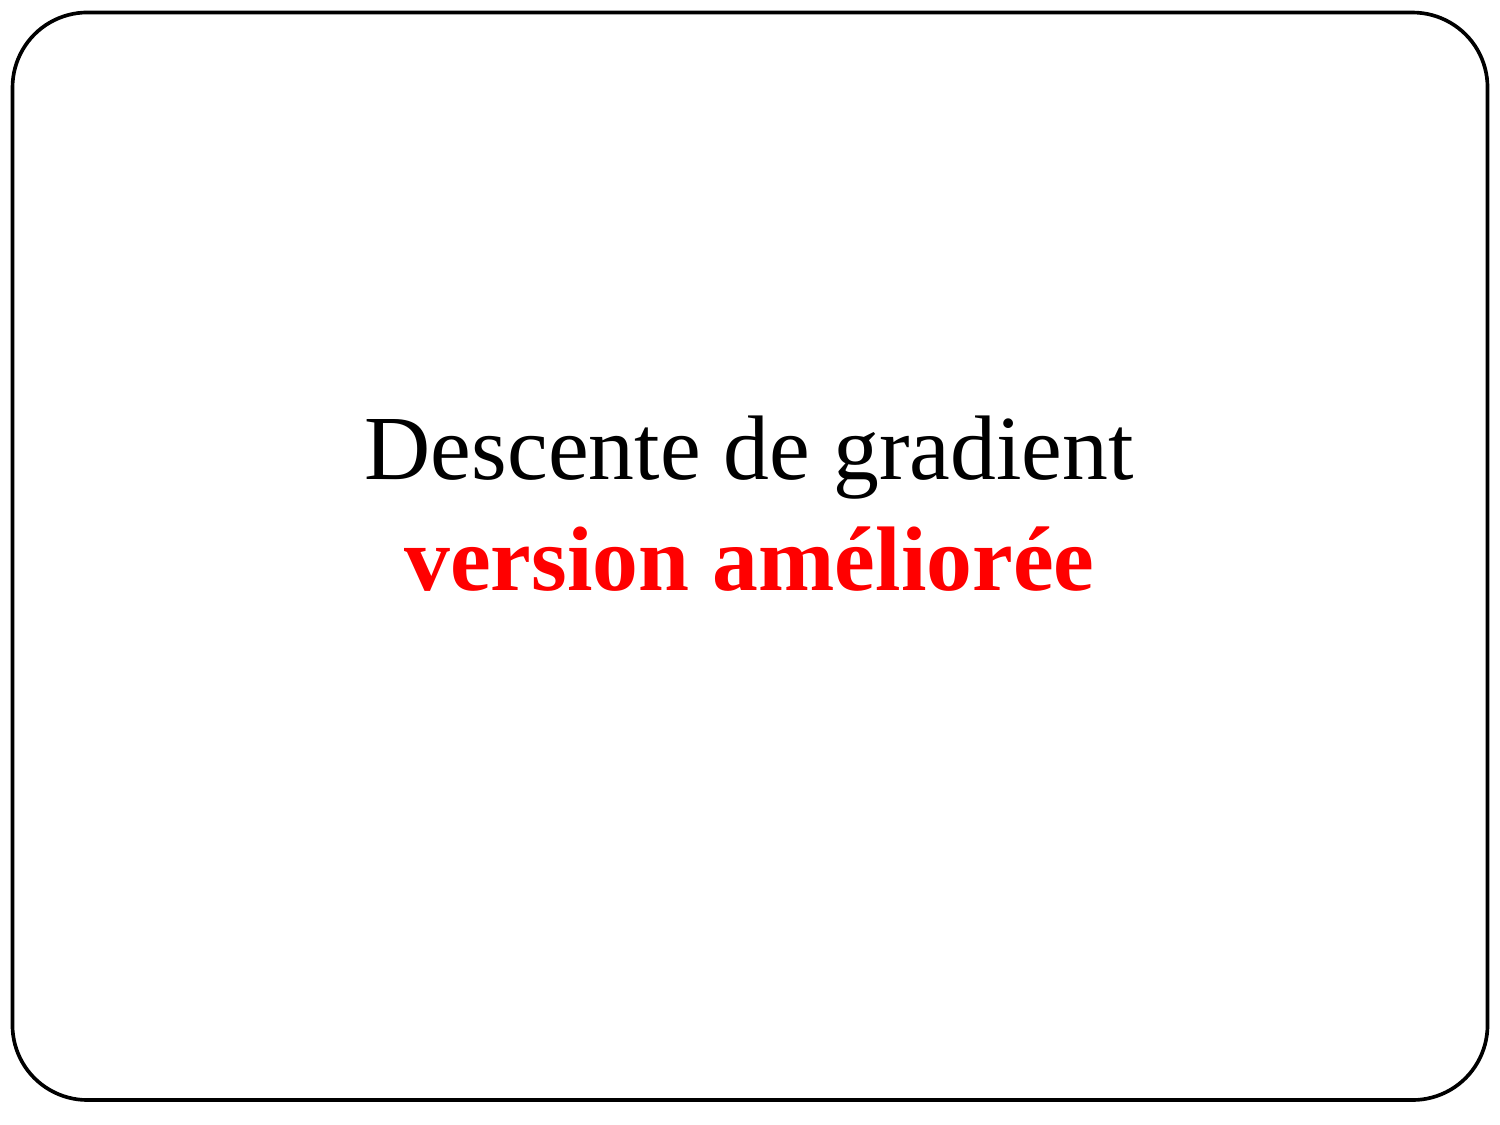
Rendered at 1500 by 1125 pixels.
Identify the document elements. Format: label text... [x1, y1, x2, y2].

title Descente de gradient version améliorée [112, 404, 1388, 593]
